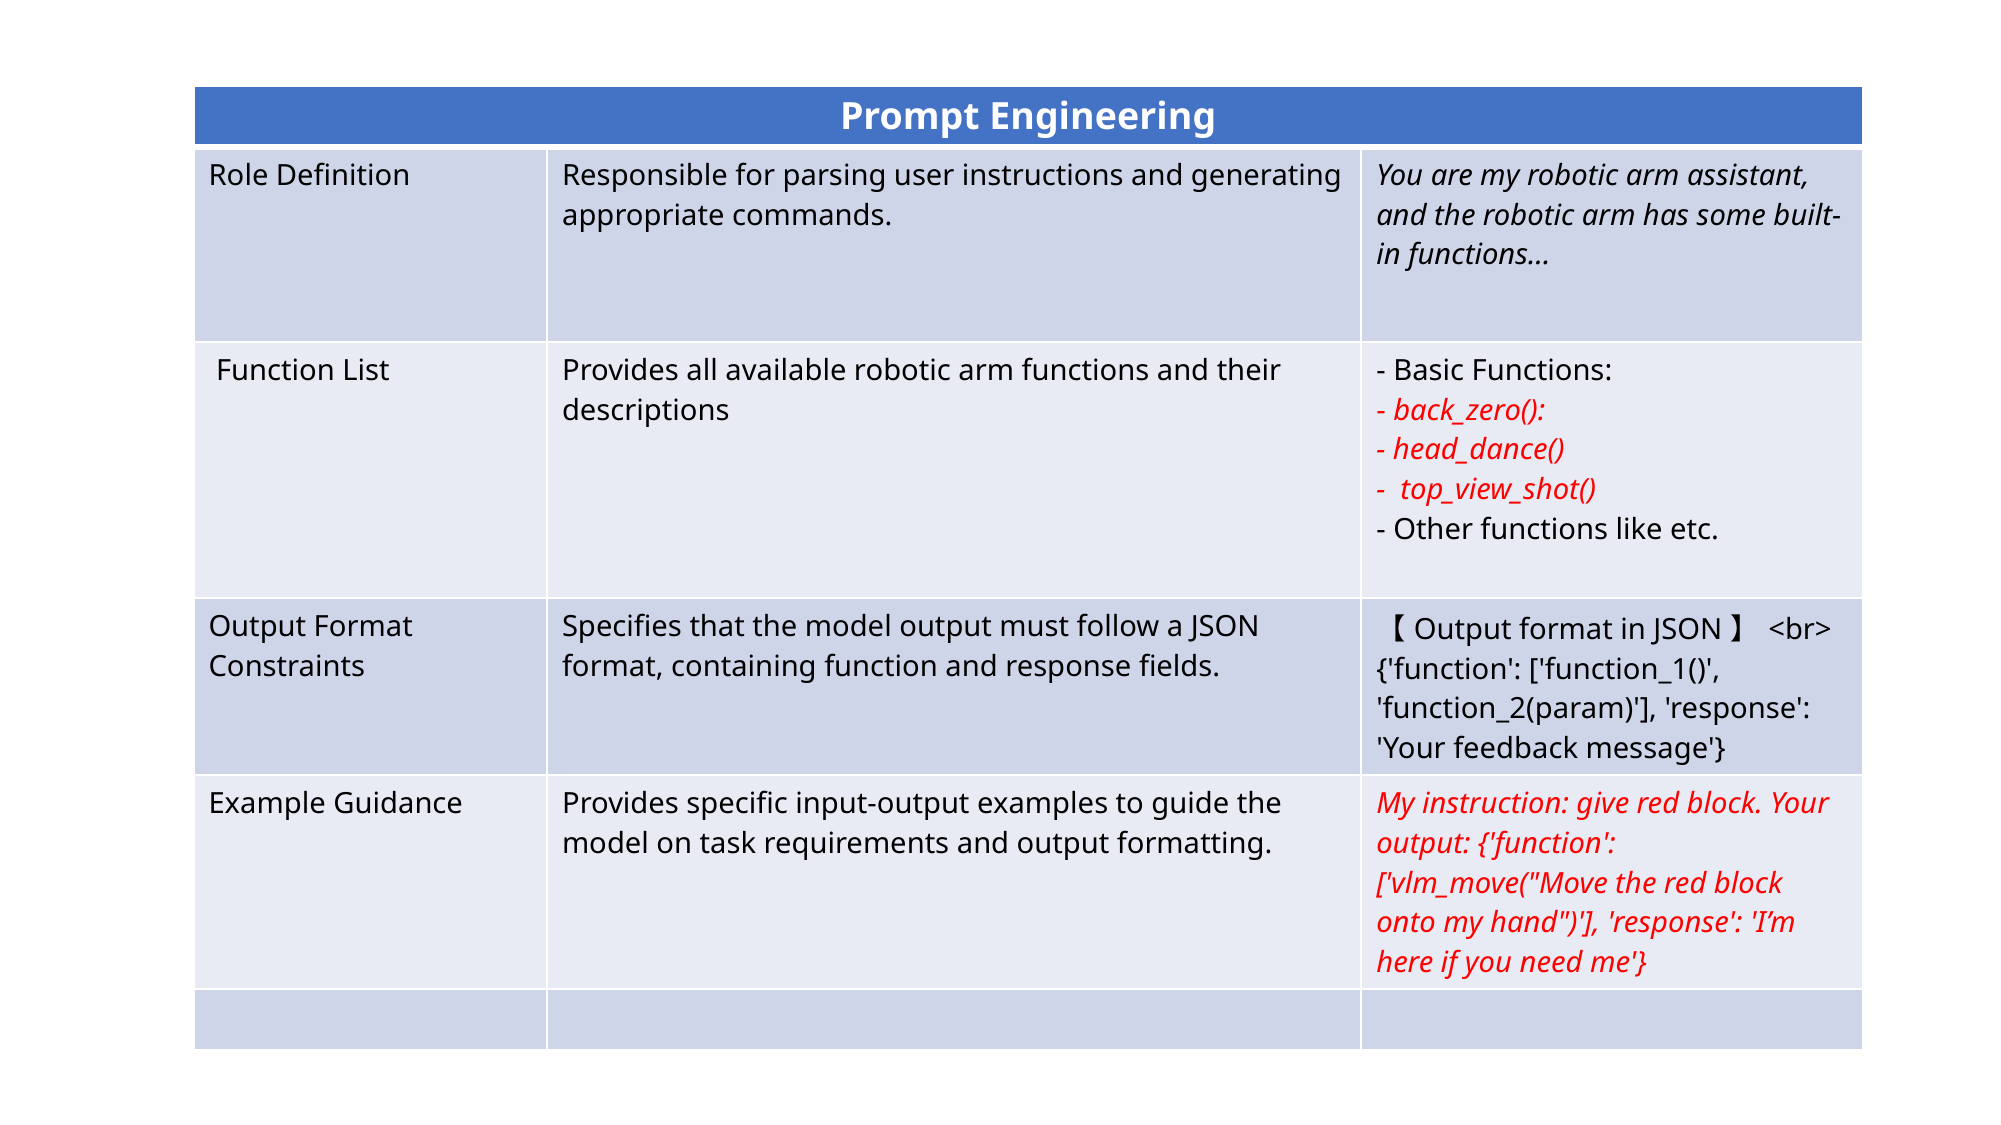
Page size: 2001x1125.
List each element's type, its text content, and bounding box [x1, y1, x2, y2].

table_cell [548, 990, 1360, 1049]
table_cell - Basic Functions: - back_zero(): - head_dance() - top_view_shot() - Other functions like etc. [1362, 343, 1862, 597]
table_cell Responsible for parsing user instructions and generating appropriate commands. [548, 150, 1360, 341]
table_cell Provides all available robotic arm functions and their descriptions [548, 343, 1360, 597]
table_cell [1362, 990, 1862, 1049]
table_cell Output Format Constraints [195, 599, 546, 774]
table_cell Example Guidance [195, 776, 546, 988]
table_cell Role Definition [195, 150, 546, 341]
table_cell Specifies that the model output must follow a JSON format, containing function and response fields. [548, 599, 1360, 774]
table_cell [195, 990, 546, 1049]
table_header Prompt Engineering [195, 87, 1862, 144]
table_cell 【Output format in JSON】<br> {'function': ['function_1()', 'function_2(param)'], 'response': 'Your feedback message'} [1362, 599, 1862, 774]
table_cell You are my robotic arm assistant, and the robotic arm has some built-in functions... [1362, 150, 1862, 341]
table_cell Provides specific input-output examples to guide the model on task requirements and output formatting. [548, 776, 1360, 988]
table_cell Function List [195, 343, 546, 597]
table_cell My instruction: give red block. Your output: {'function': ['vlm_move("Move the red block onto my hand")'], 'response': 'I’m here if you need me'} [1362, 776, 1862, 988]
